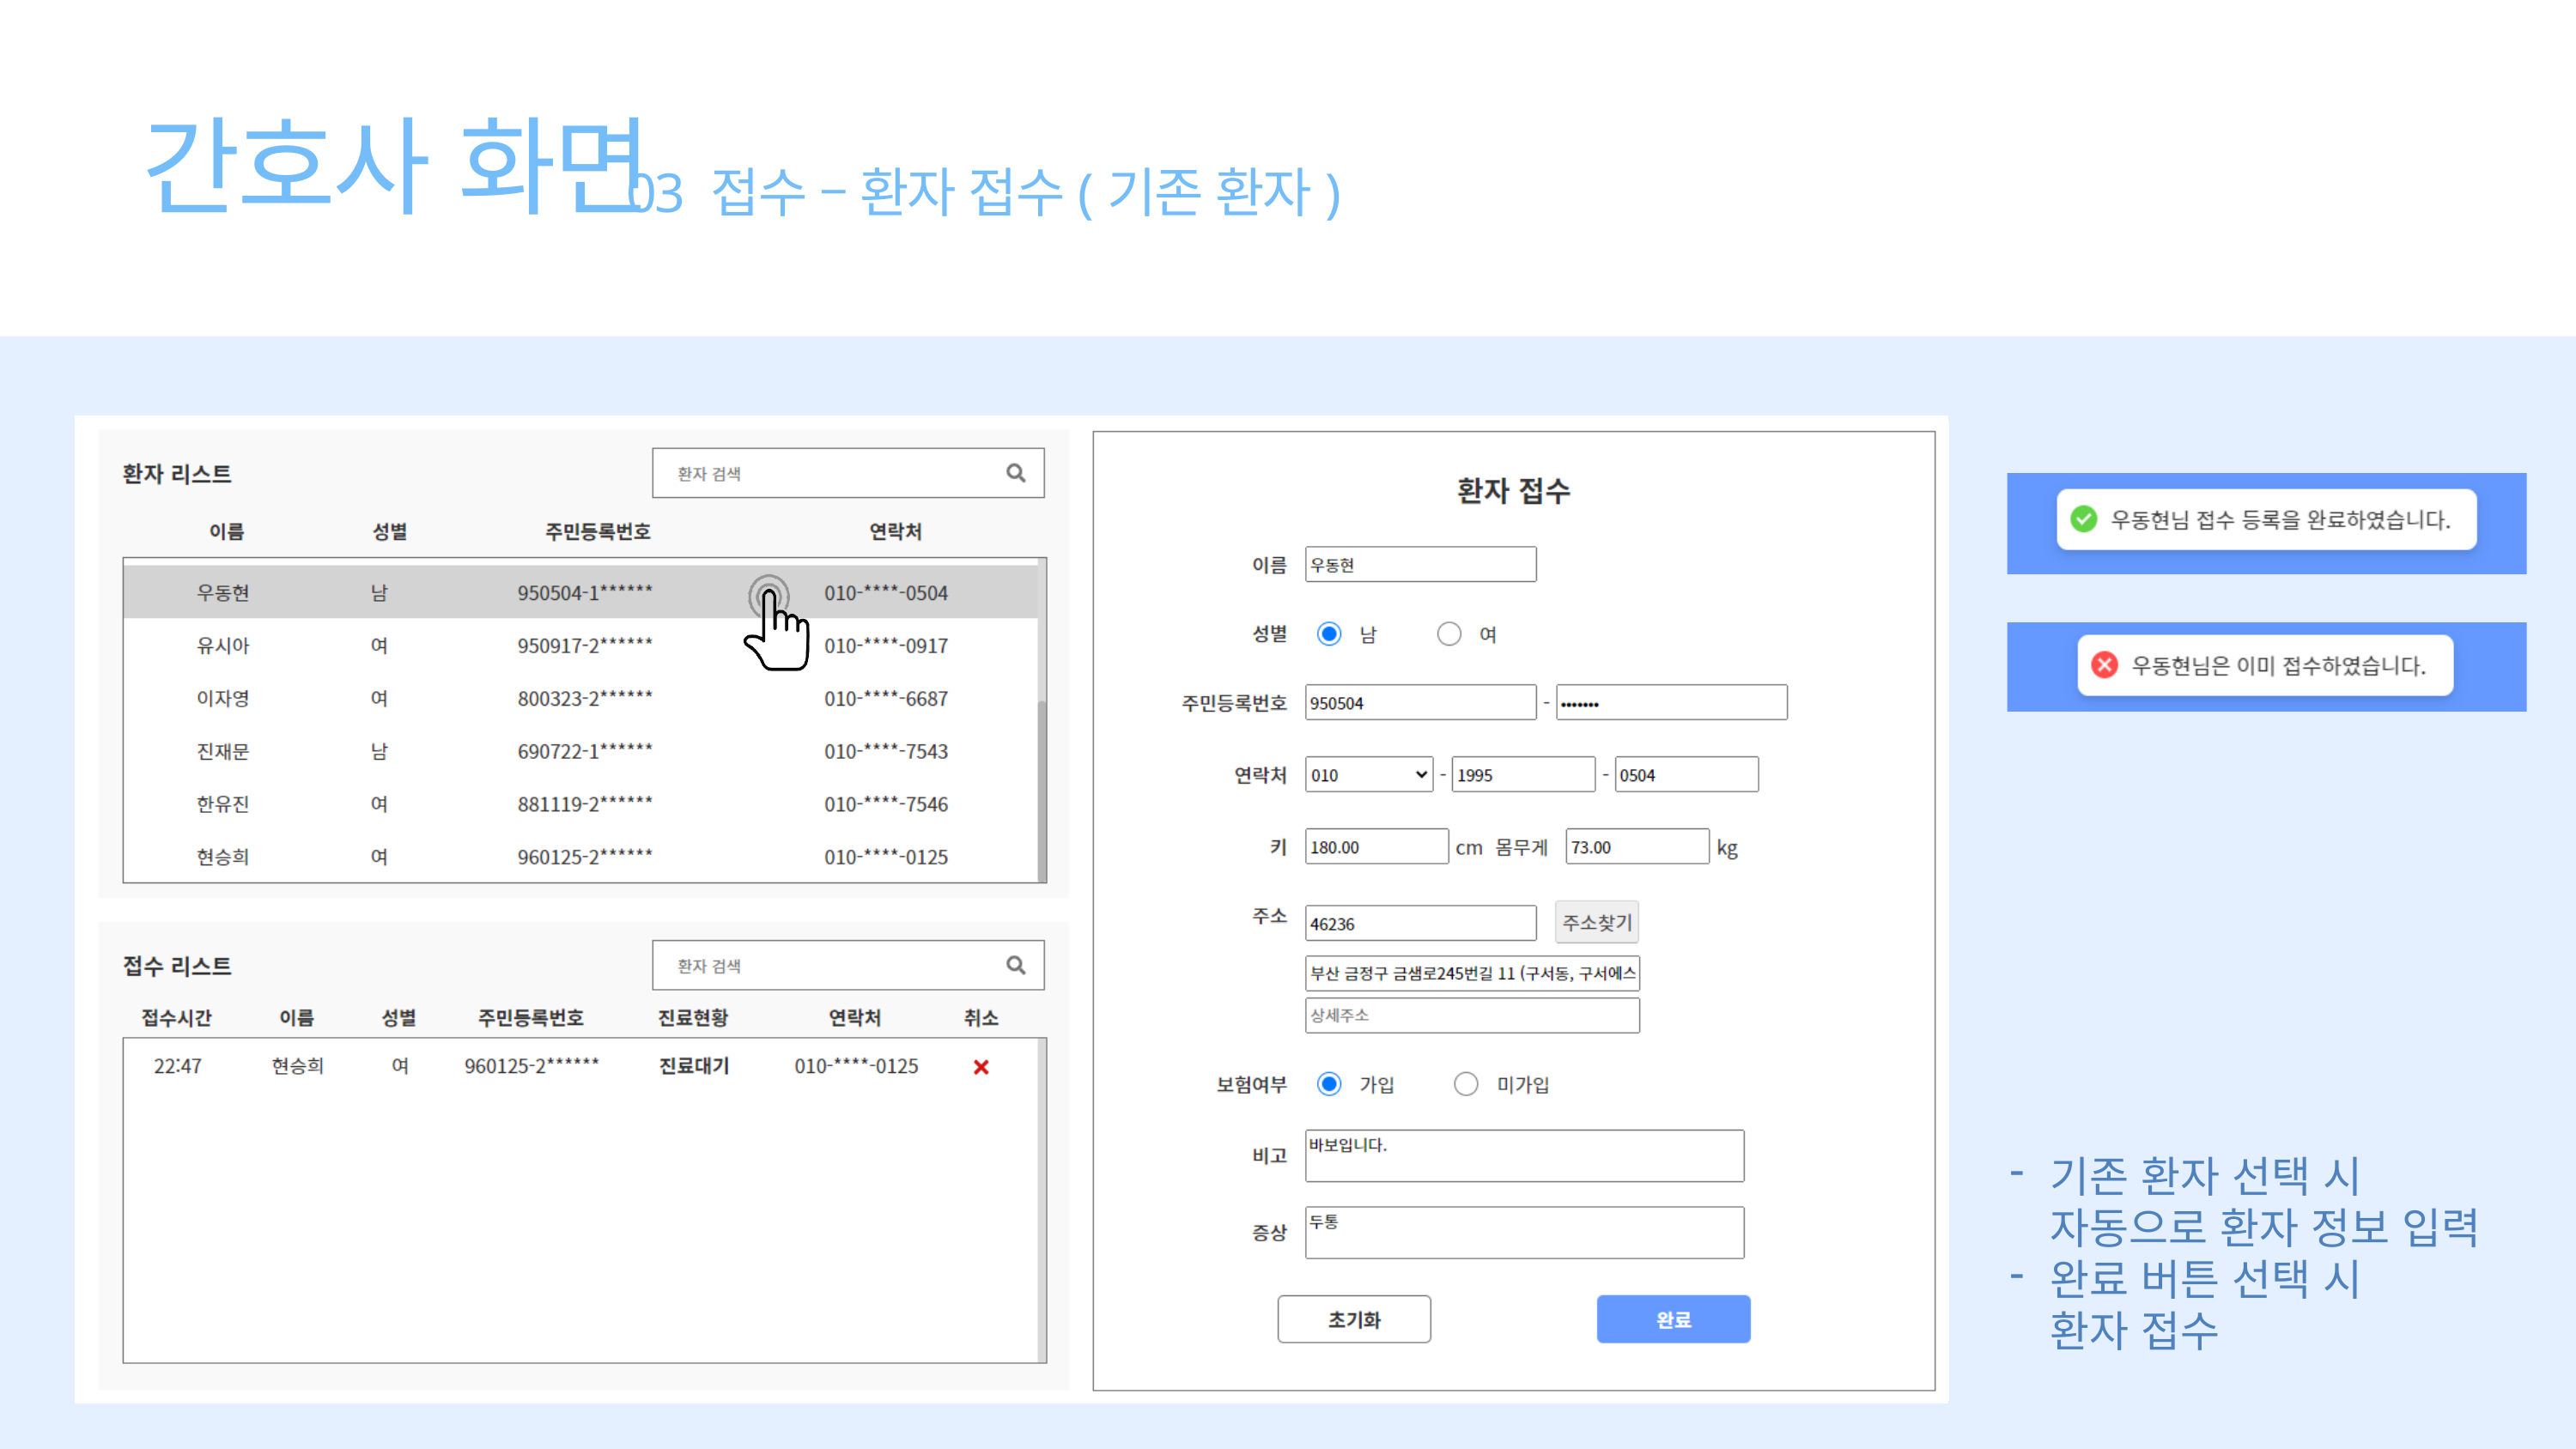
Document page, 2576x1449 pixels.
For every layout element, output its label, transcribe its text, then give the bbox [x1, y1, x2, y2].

picture [75, 415, 1949, 1404]
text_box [0, 0, 2576, 337]
picture [2007, 473, 2527, 574]
text_box 기존 환자 선택 시 자동으로 환자 정보 입력 완료 버튼 선택 시 환자 접수 [1996, 1143, 2494, 1363]
picture [2007, 621, 2527, 712]
